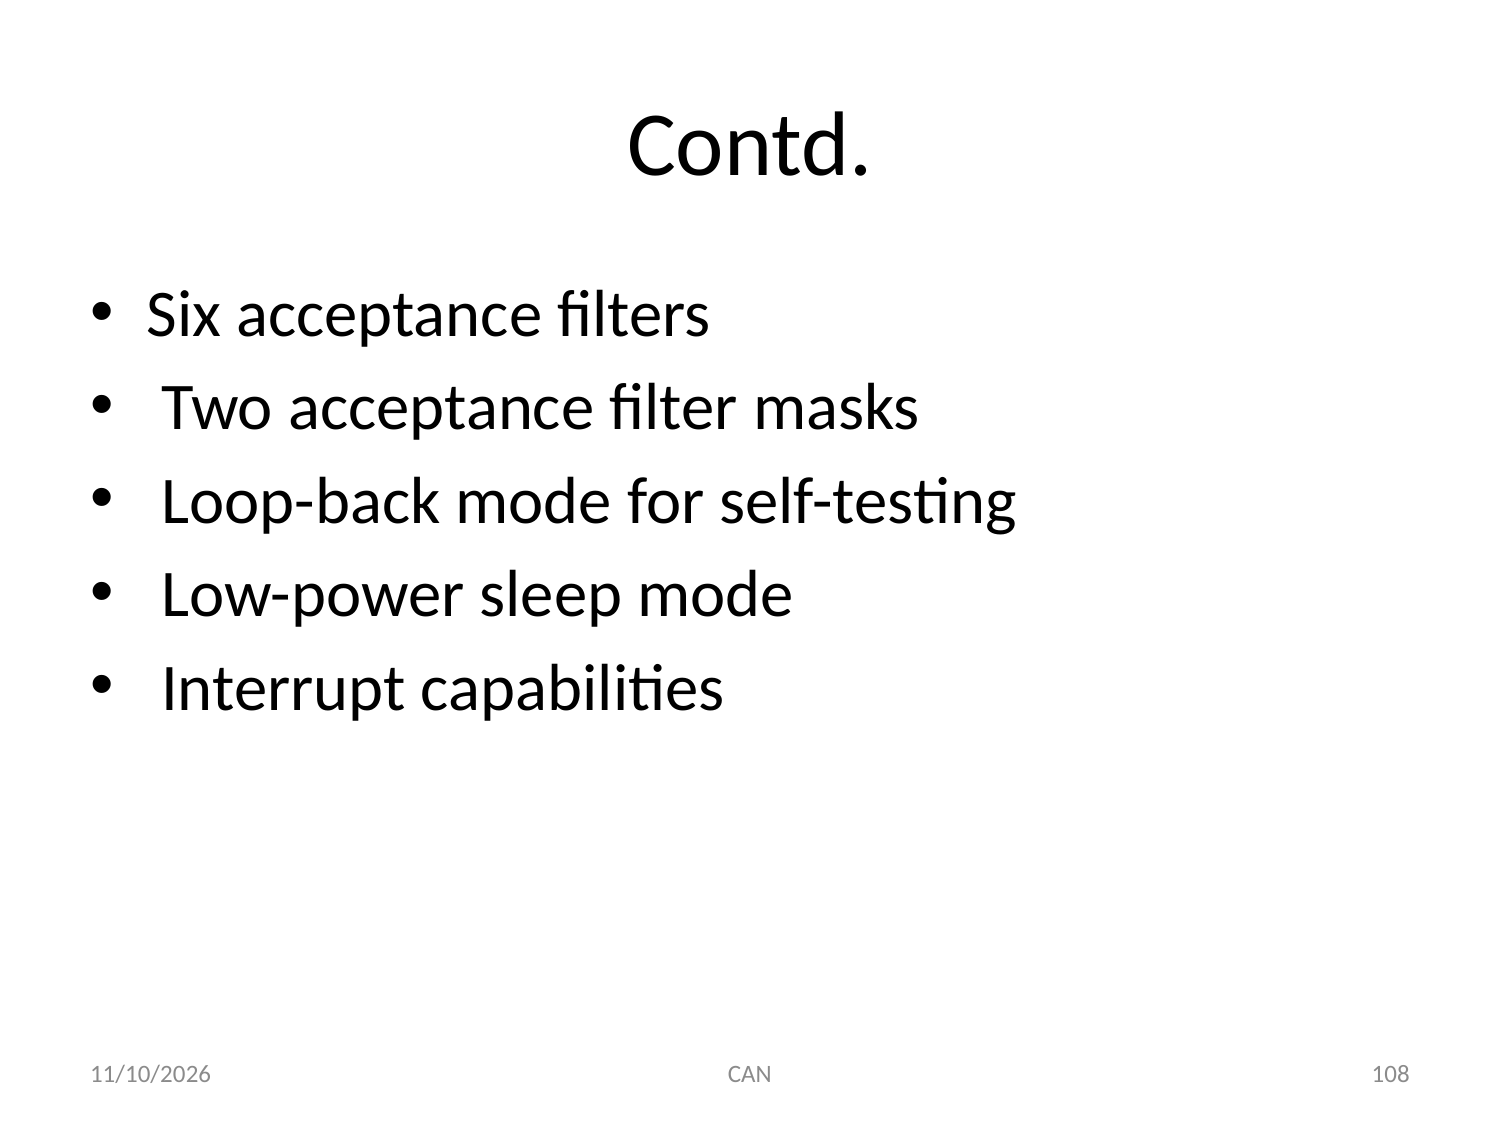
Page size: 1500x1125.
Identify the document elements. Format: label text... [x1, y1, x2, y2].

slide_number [75, 1042, 425, 1103]
footer CAN [512, 1042, 988, 1103]
title Contd. [75, 45, 1425, 233]
slide_number 108 [1074, 1042, 1425, 1103]
list Six acceptance filters Two acceptance filter masks Loop-back mode for self-testing Low-power sleep mode Interrupt capabilities [75, 262, 1425, 1005]
